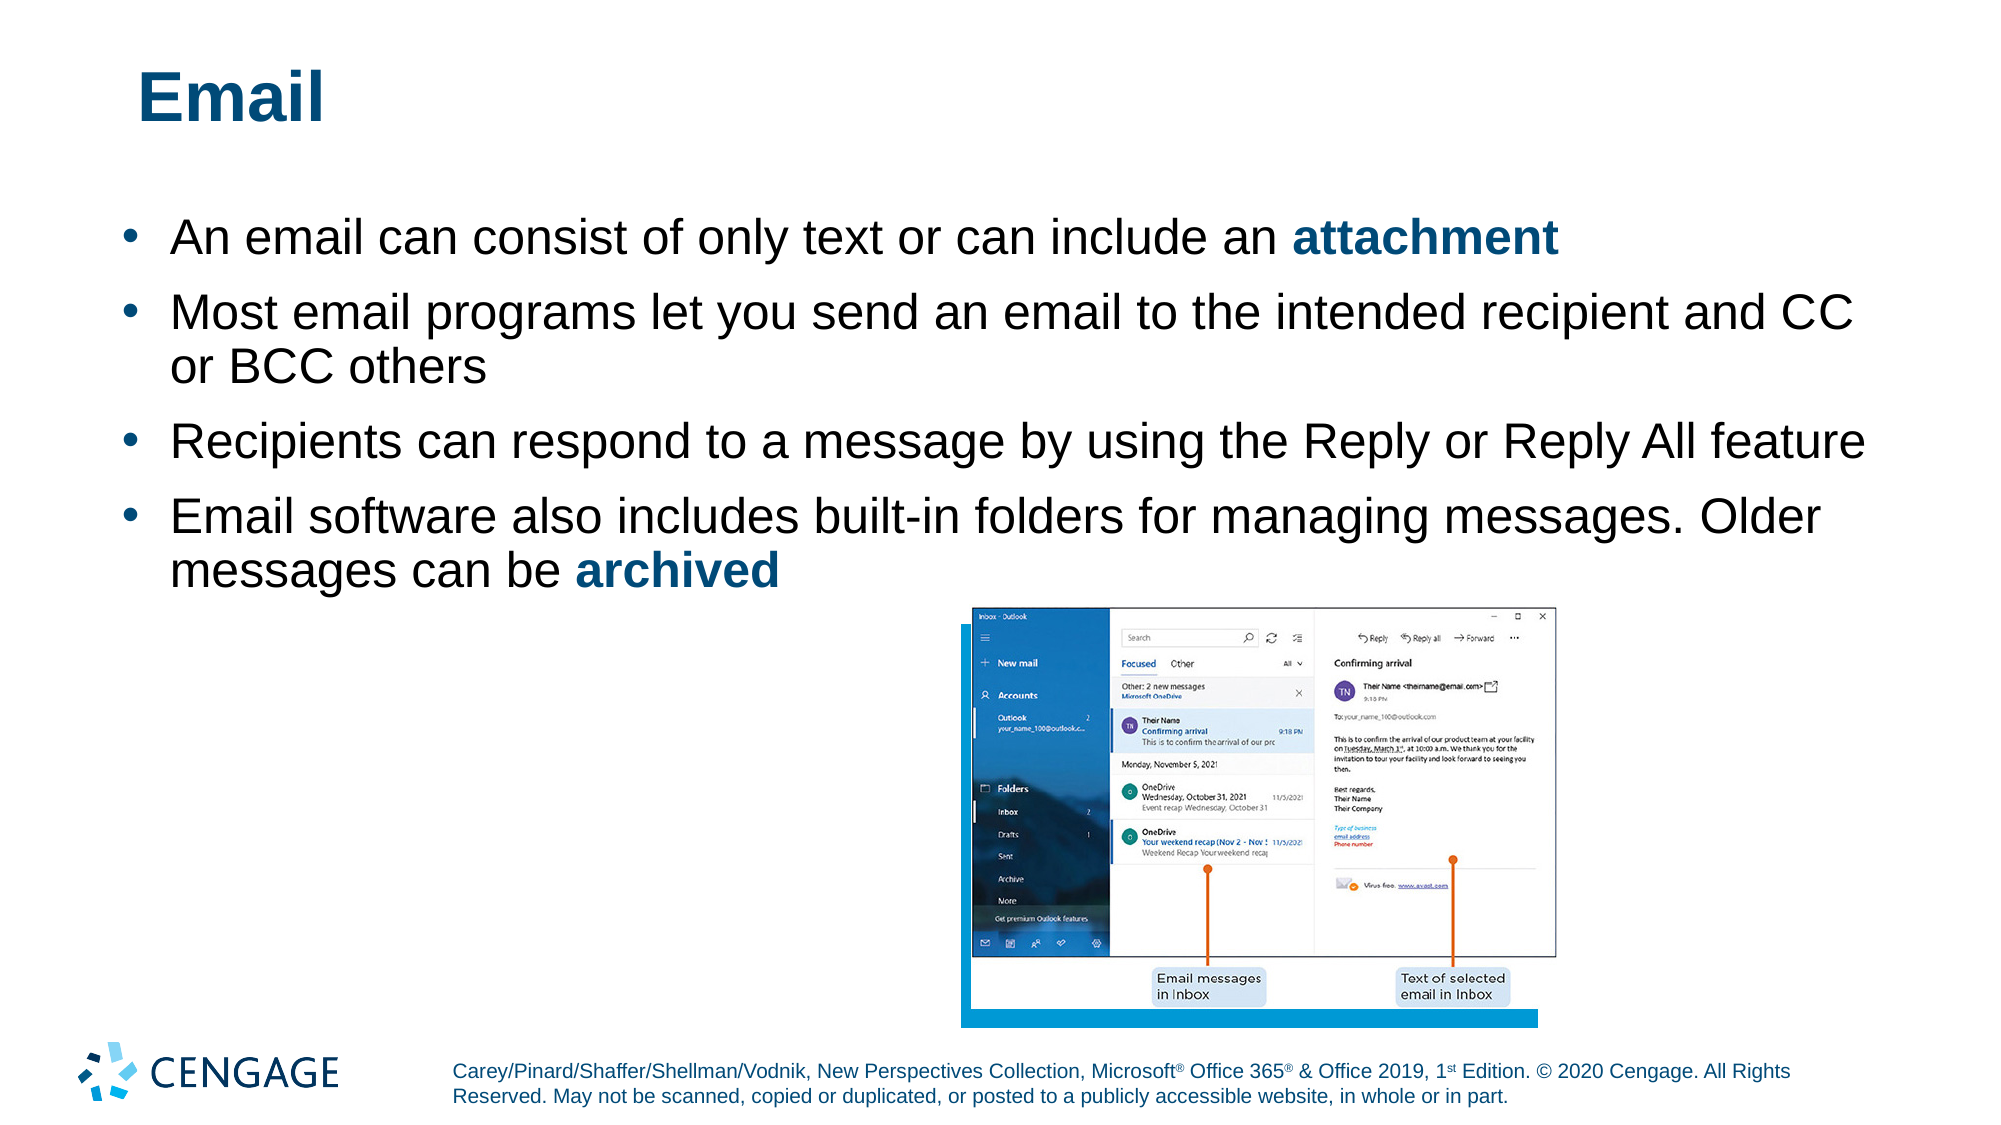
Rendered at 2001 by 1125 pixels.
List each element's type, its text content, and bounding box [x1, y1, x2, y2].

picture [78, 1042, 338, 1101]
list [960, 604, 1557, 1028]
title Email [137, 59, 1863, 171]
list An email can consist of only text or can include an attachment Most email programs let you send an email to the intended recipient and C C or B C C others Recipients can respond to a message by using the Reply or Reply All feature Email software also includes built-in folders for managing messages. Older messages can be archived [121, 211, 1879, 599]
